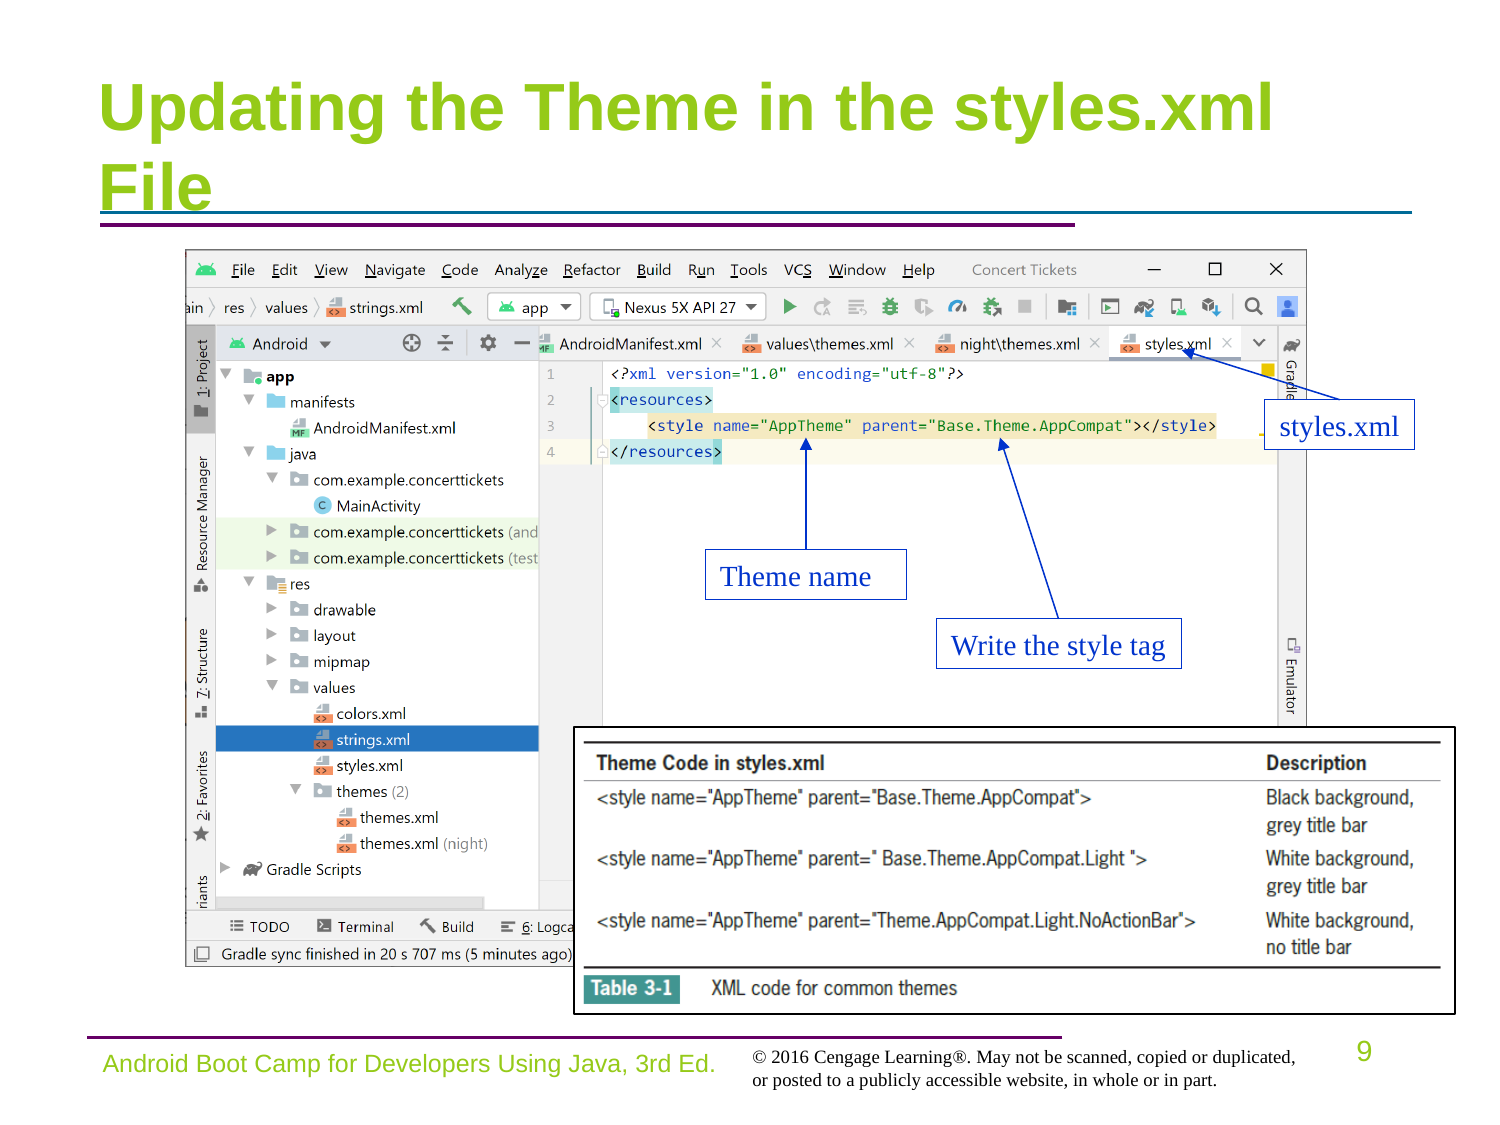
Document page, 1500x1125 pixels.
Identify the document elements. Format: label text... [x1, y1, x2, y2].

list [62, 237, 1401, 1026]
picture [185, 249, 1455, 1014]
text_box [1181, 349, 1340, 401]
slide_number 9 [1074, 1025, 1388, 1100]
title Updating the Theme in the styles.xml File [83, 49, 1410, 238]
footer Android Boot Camp for Developers Using Java, 3rd Ed. [87, 1025, 988, 1100]
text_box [999, 437, 1059, 620]
text_box styles.xml [1312, 399, 1415, 450]
